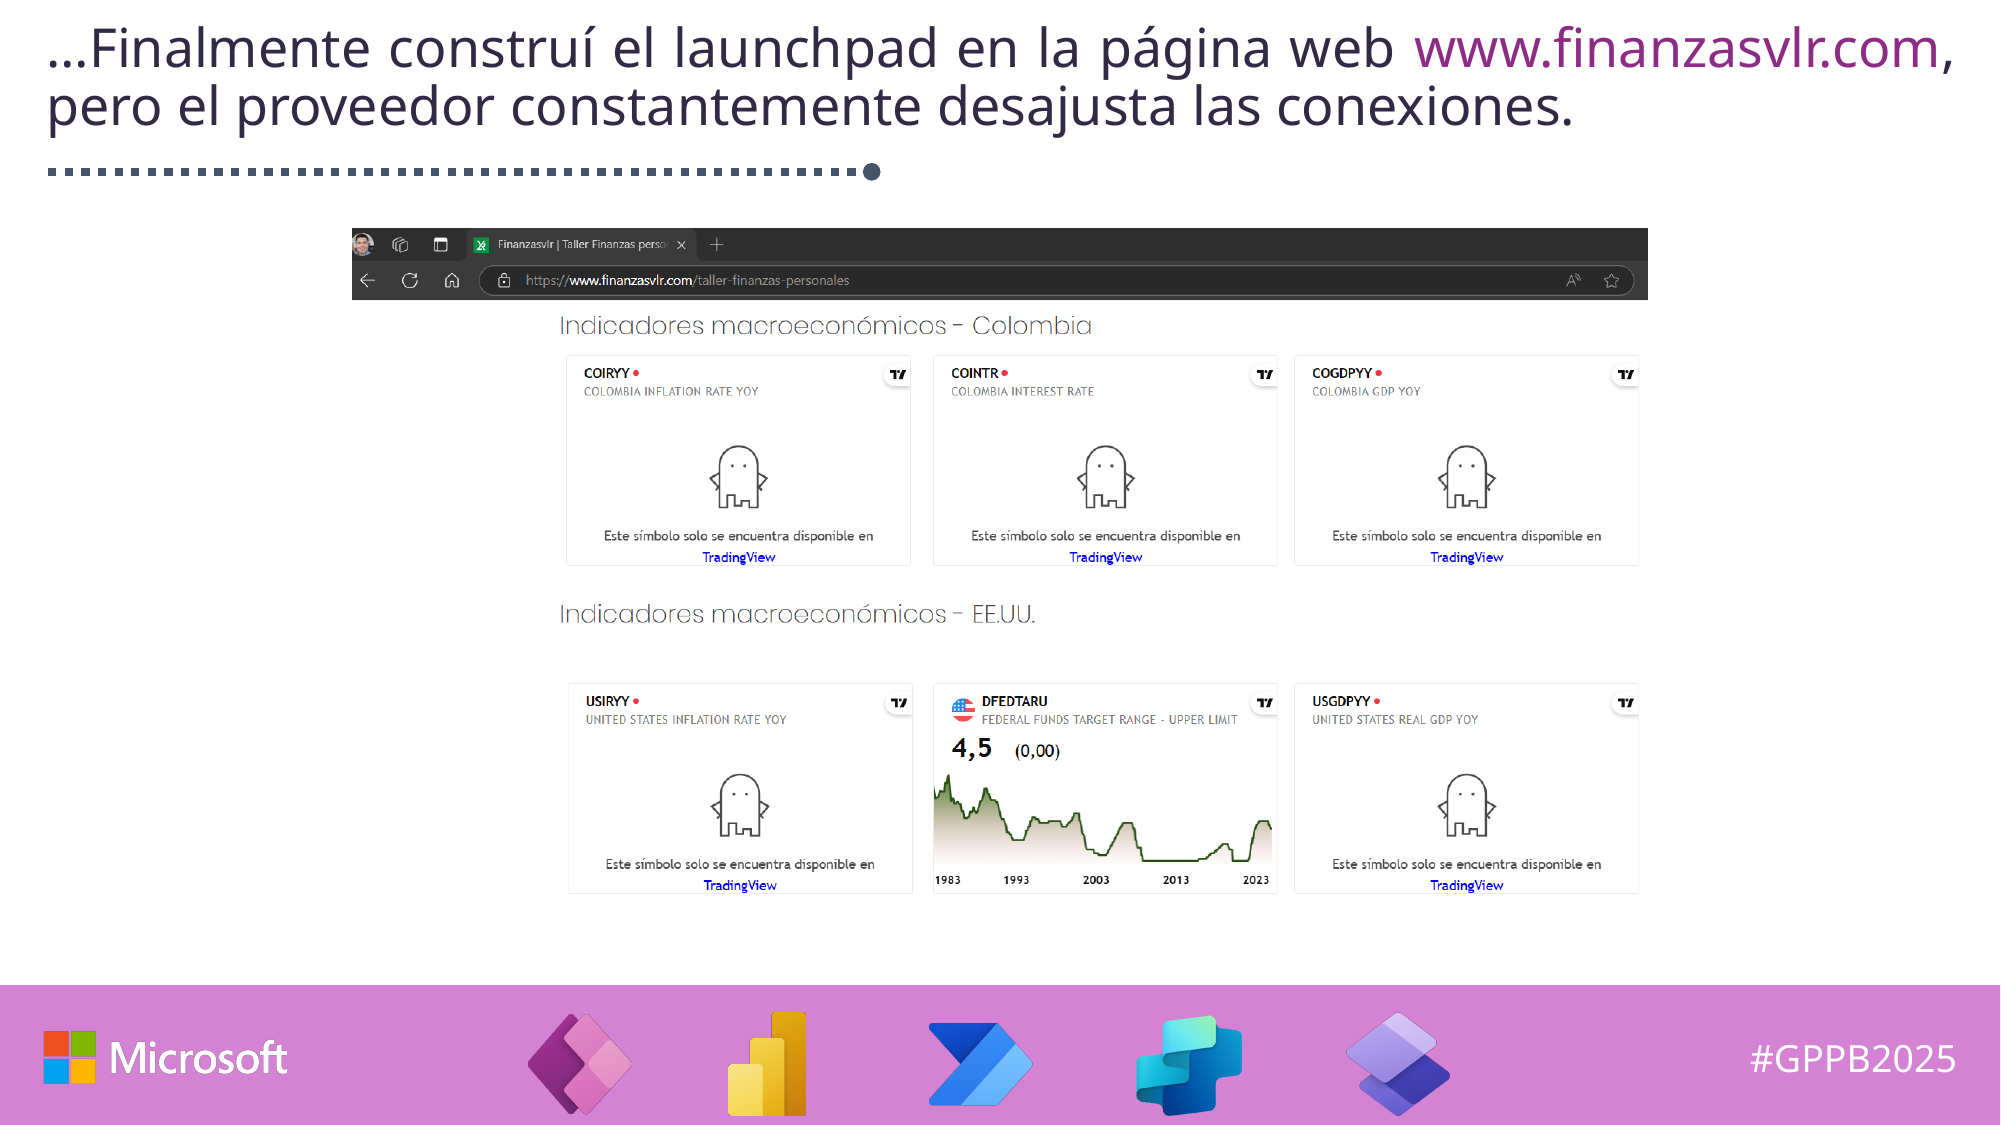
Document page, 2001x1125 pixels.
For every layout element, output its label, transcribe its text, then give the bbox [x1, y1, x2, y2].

title …Finalmente construí el launchpad en la página web www.finanzasvlr.com, pero el proveedor constantemente desajusta las conexiones. [31, 0, 1972, 171]
picture [1346, 1012, 1450, 1116]
picture [929, 1012, 1033, 1116]
picture [352, 228, 1648, 919]
picture [0, 979, 339, 1125]
picture [1130, 1012, 1249, 1116]
picture [715, 1012, 819, 1116]
picture [528, 1012, 631, 1116]
